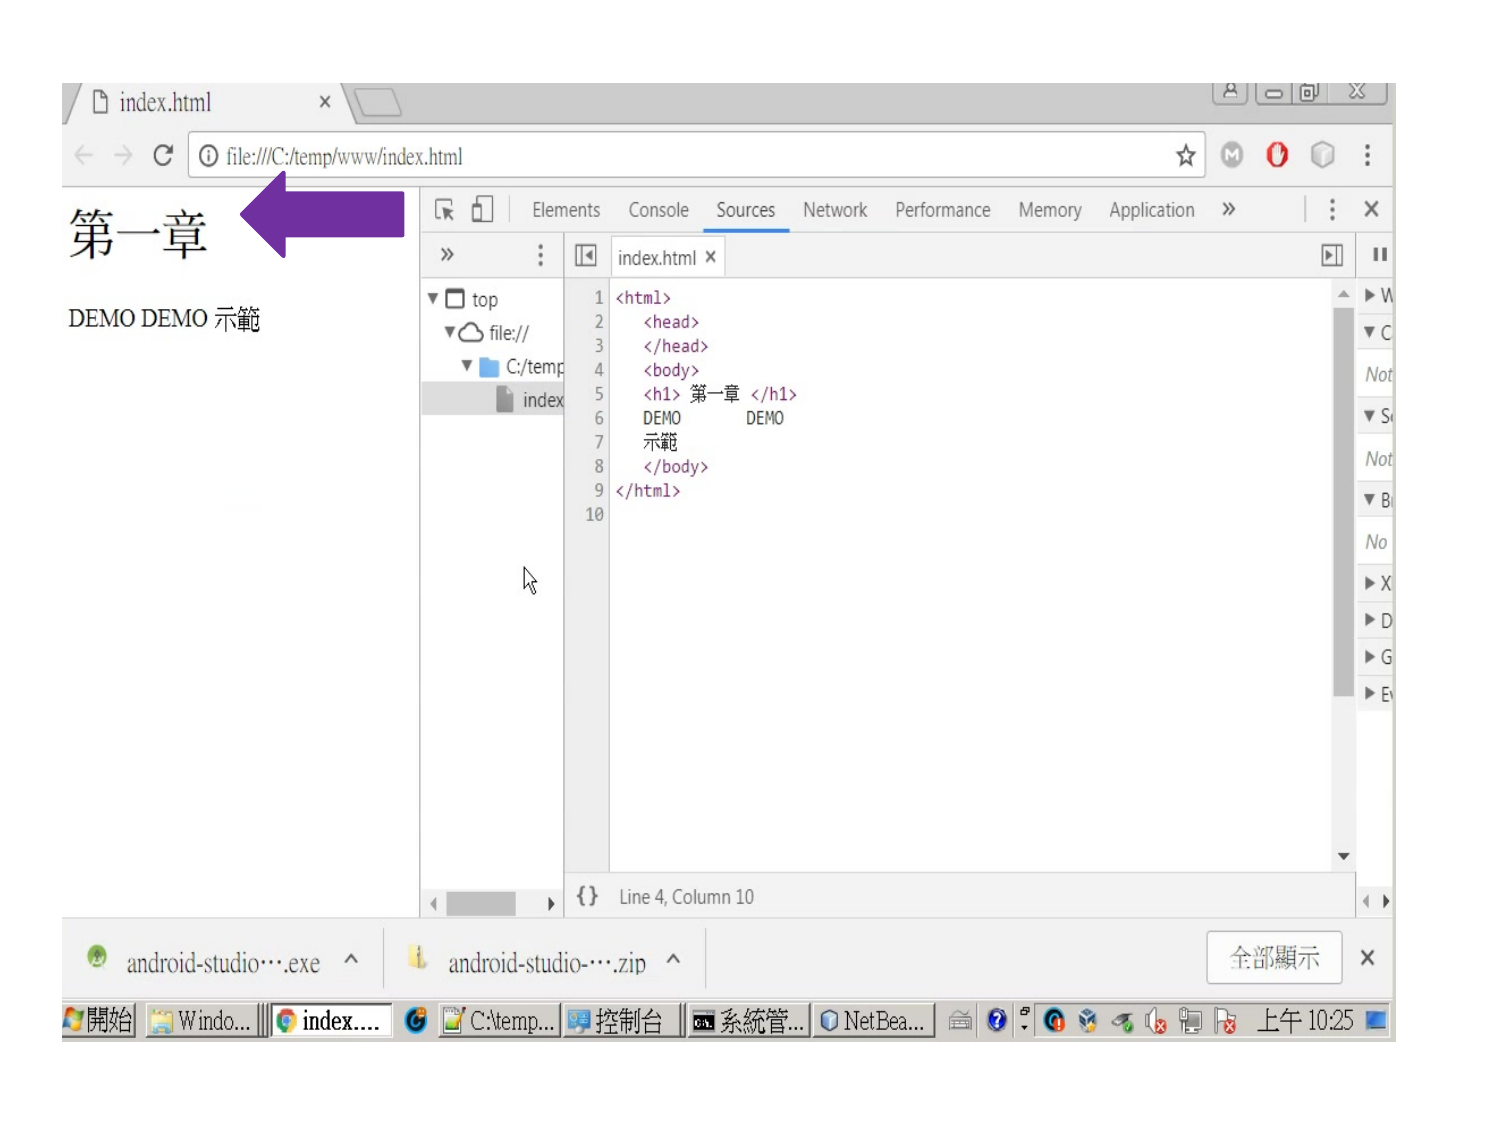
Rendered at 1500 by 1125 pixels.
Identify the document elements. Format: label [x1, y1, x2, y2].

picture [62, 83, 1396, 1042]
